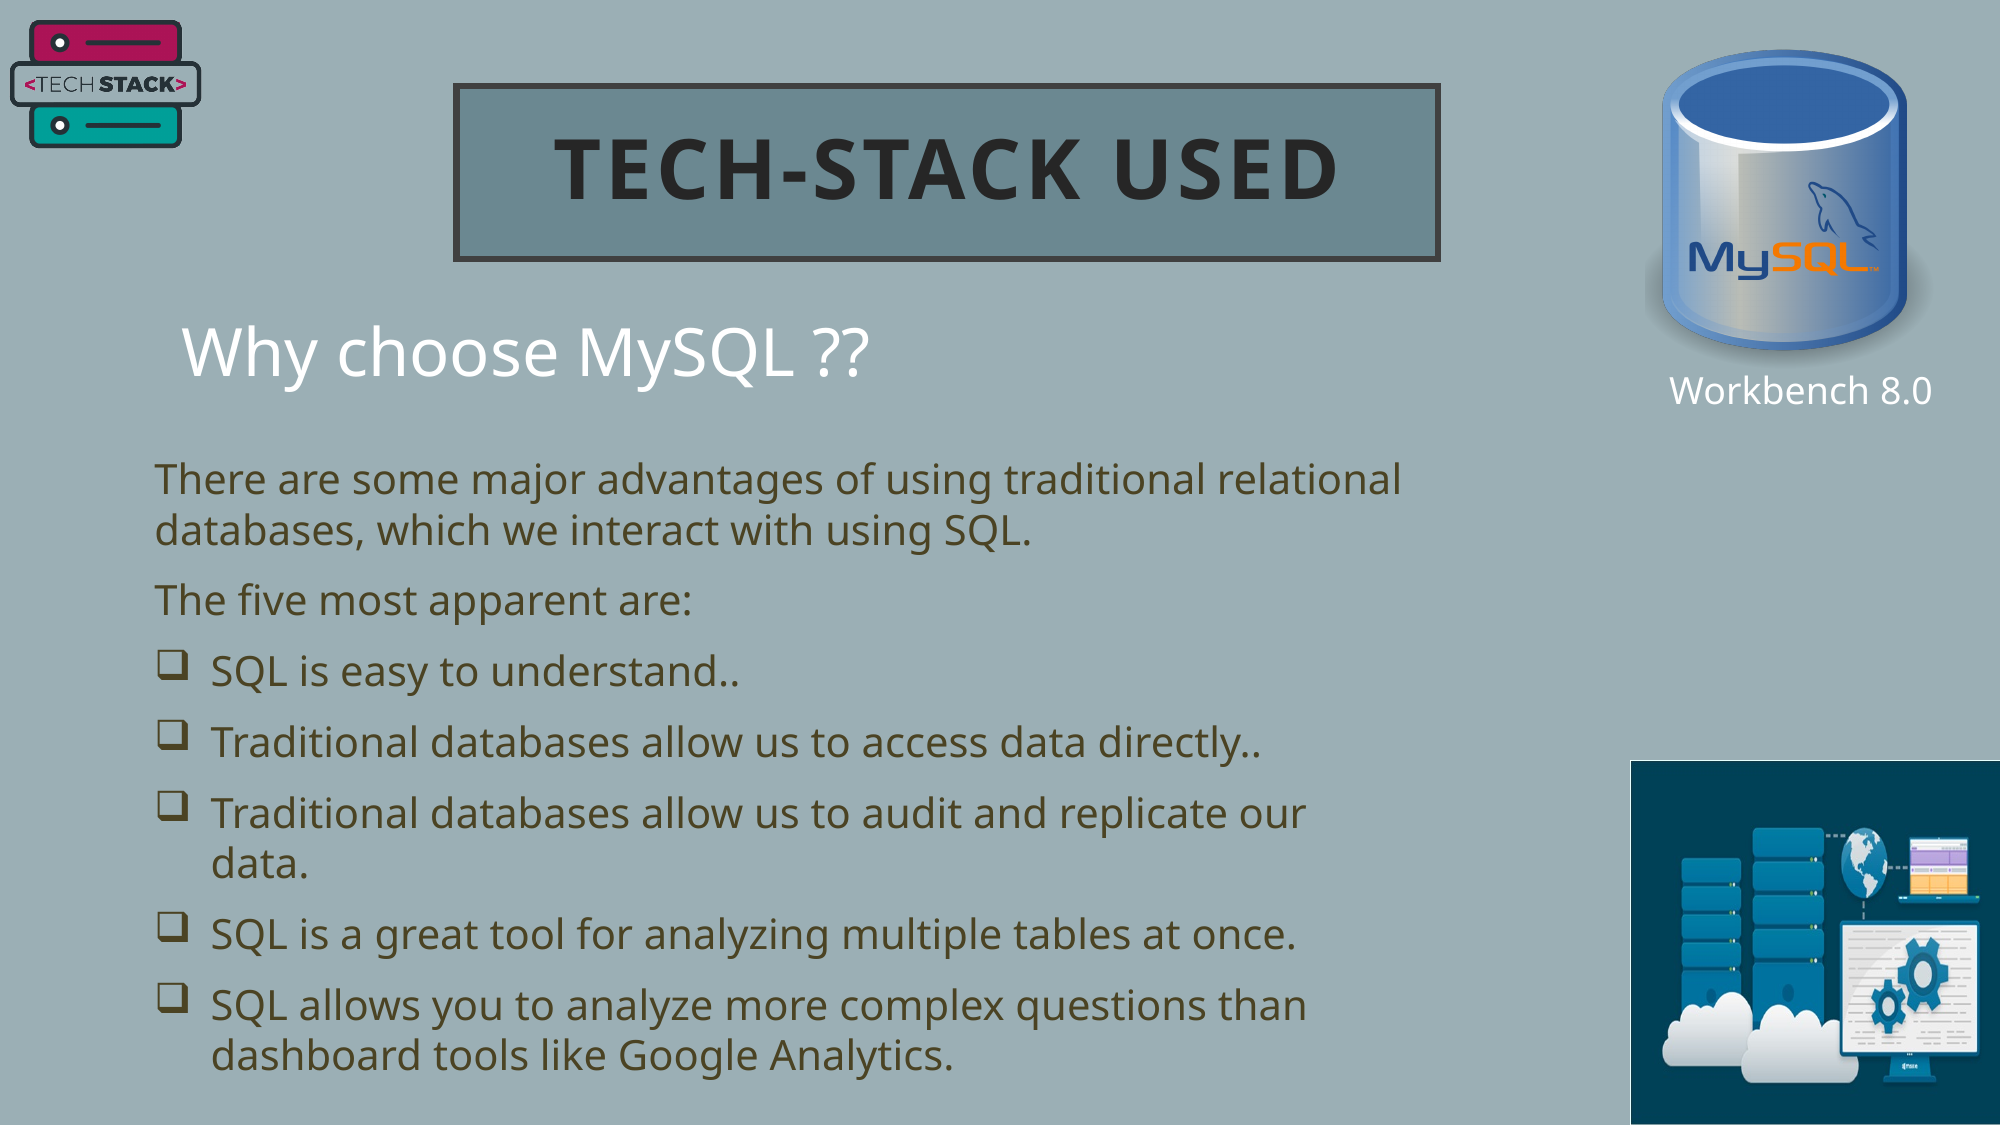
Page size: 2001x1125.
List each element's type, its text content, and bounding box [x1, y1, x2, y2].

text_box Why choose MySQL ?? [167, 302, 975, 397]
picture [1645, 0, 1934, 407]
picture [1902, 1064, 1917, 1069]
subtitle There are some major advantages of using traditional relational databases, which we interact with using SQL. The five most apparent are: SQL is easy to understand.. Traditional databases allow us to access data directly.. Traditional databases allow us to audit and replicate our data. SQL is a great tool for analyzing multiple tables at once. SQL allows you to analyze more complex questions than dashboard tools like Google Analytics. [139, 445, 1425, 1035]
picture [1910, 838, 1968, 899]
picture [1842, 828, 1893, 897]
title TECH-STACK USED [453, 83, 1441, 262]
picture [0, 0, 242, 193]
picture [1630, 760, 2000, 1125]
picture [1663, 925, 1977, 1083]
text_box Workbench 8.0 [1654, 359, 2000, 420]
